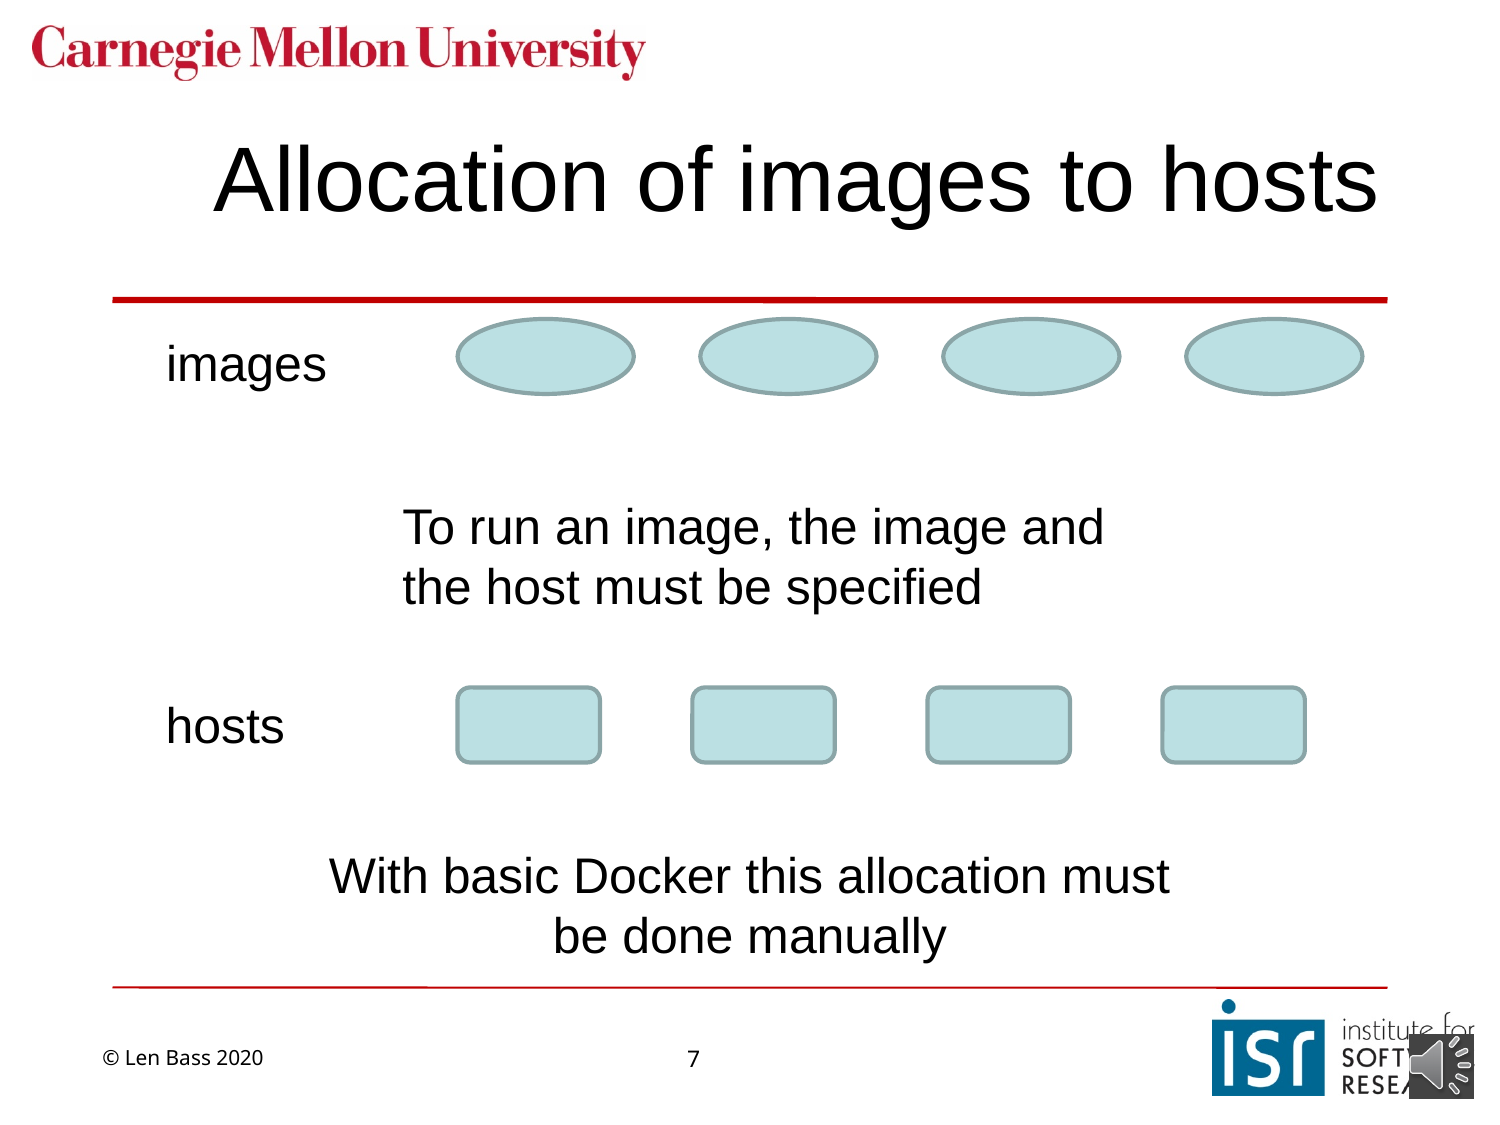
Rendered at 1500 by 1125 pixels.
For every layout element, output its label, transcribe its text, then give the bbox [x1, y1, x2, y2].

text_box images [151, 324, 342, 399]
text_box With basic Docker this allocation must be done manually [299, 836, 1200, 972]
text_box [925, 685, 1073, 765]
picture [32, 25, 646, 81]
title Allocation of images to hosts [165, 87, 1430, 263]
text_box [455, 685, 603, 765]
picture [1212, 999, 1476, 1101]
text_box hosts [150, 686, 301, 762]
text_box [455, 316, 636, 397]
picture [1247, 1030, 1280, 1087]
text_box [941, 316, 1122, 397]
text_box [698, 316, 879, 397]
text_box [1184, 316, 1365, 397]
text_box To run an image, the image and the host must be specified [387, 487, 1196, 623]
text_box [1160, 685, 1307, 765]
picture [1293, 1031, 1314, 1086]
picture [1225, 1031, 1233, 1086]
text_box [690, 685, 837, 765]
